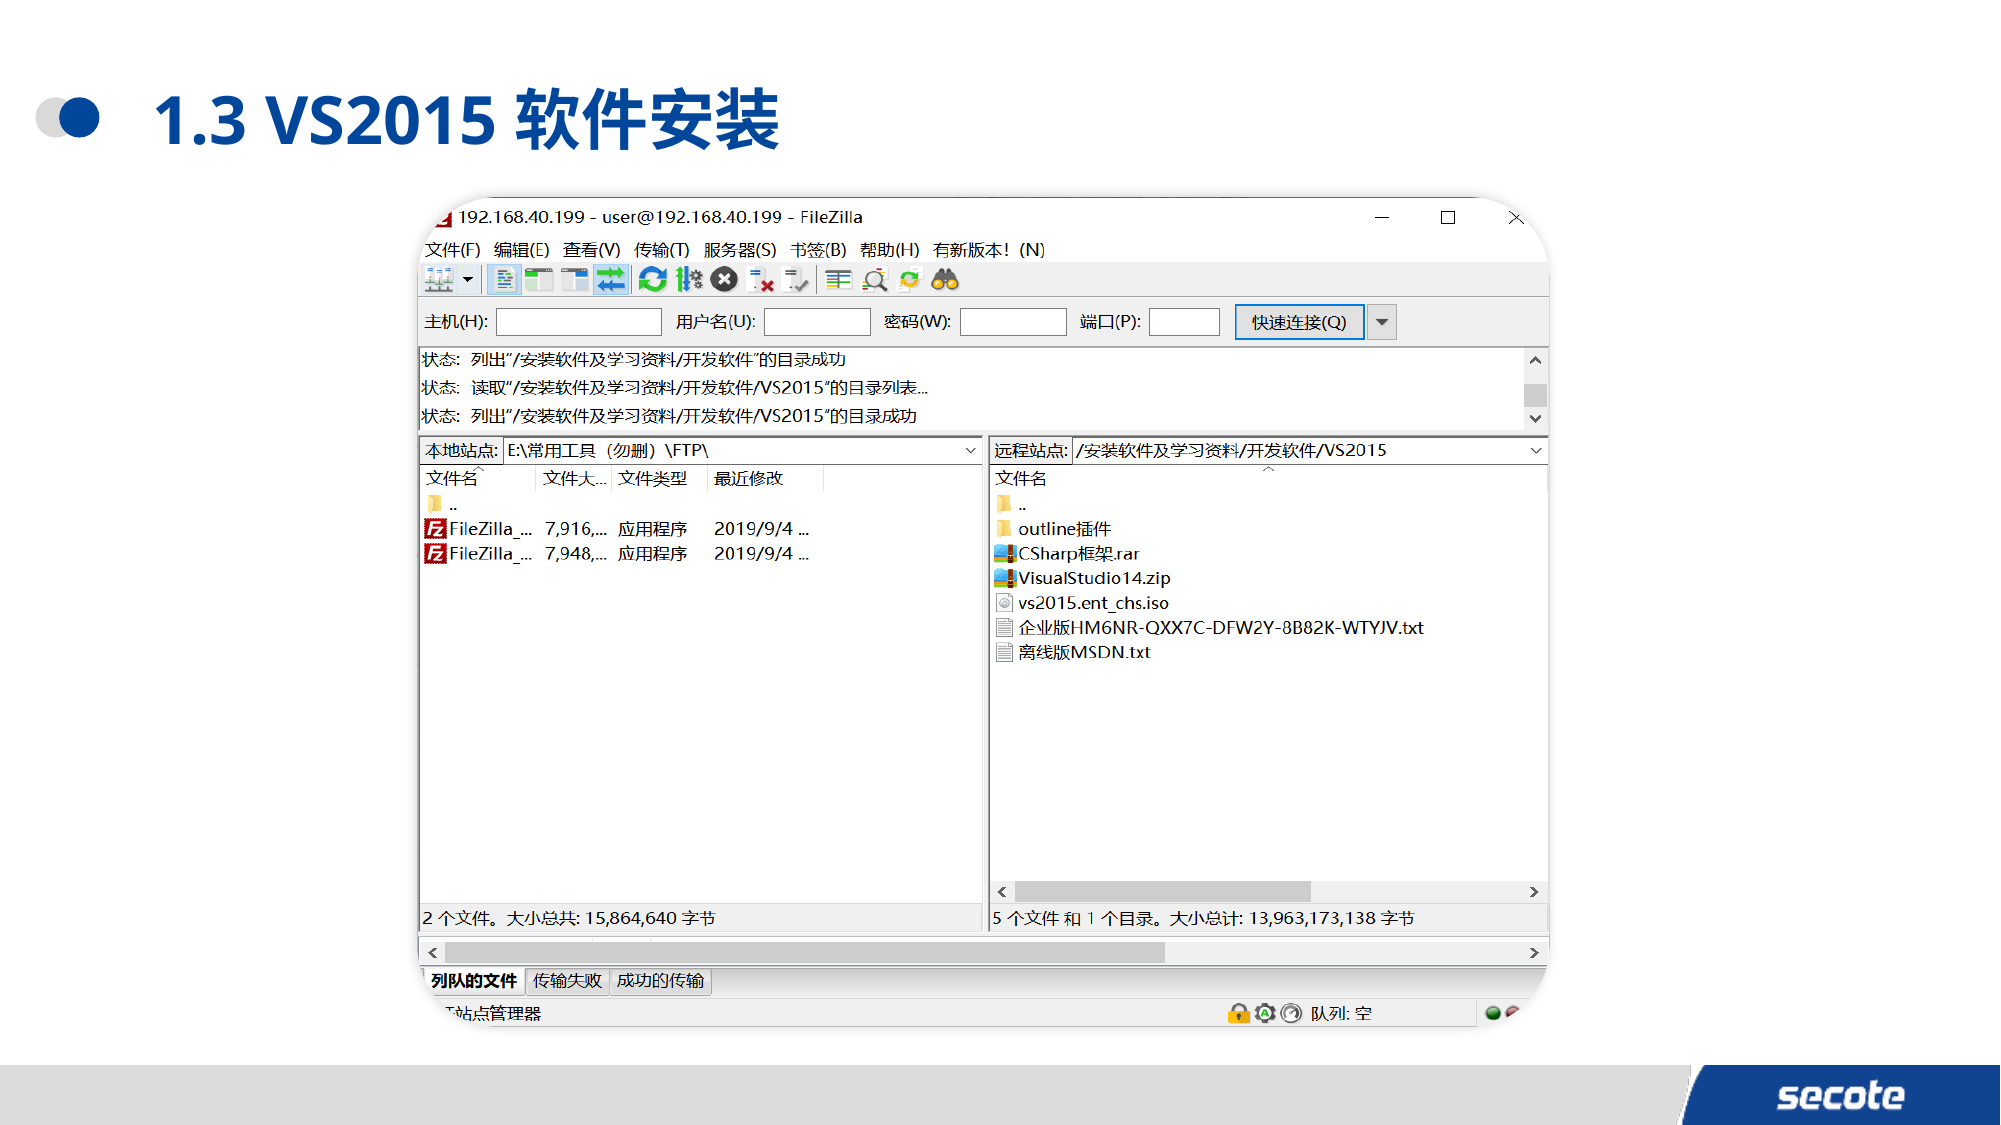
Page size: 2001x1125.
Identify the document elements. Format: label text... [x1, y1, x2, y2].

picture [0, 1065, 2000, 1125]
picture [417, 197, 1550, 1027]
title 1.3 VS2015软件安装 [137, 59, 1246, 175]
